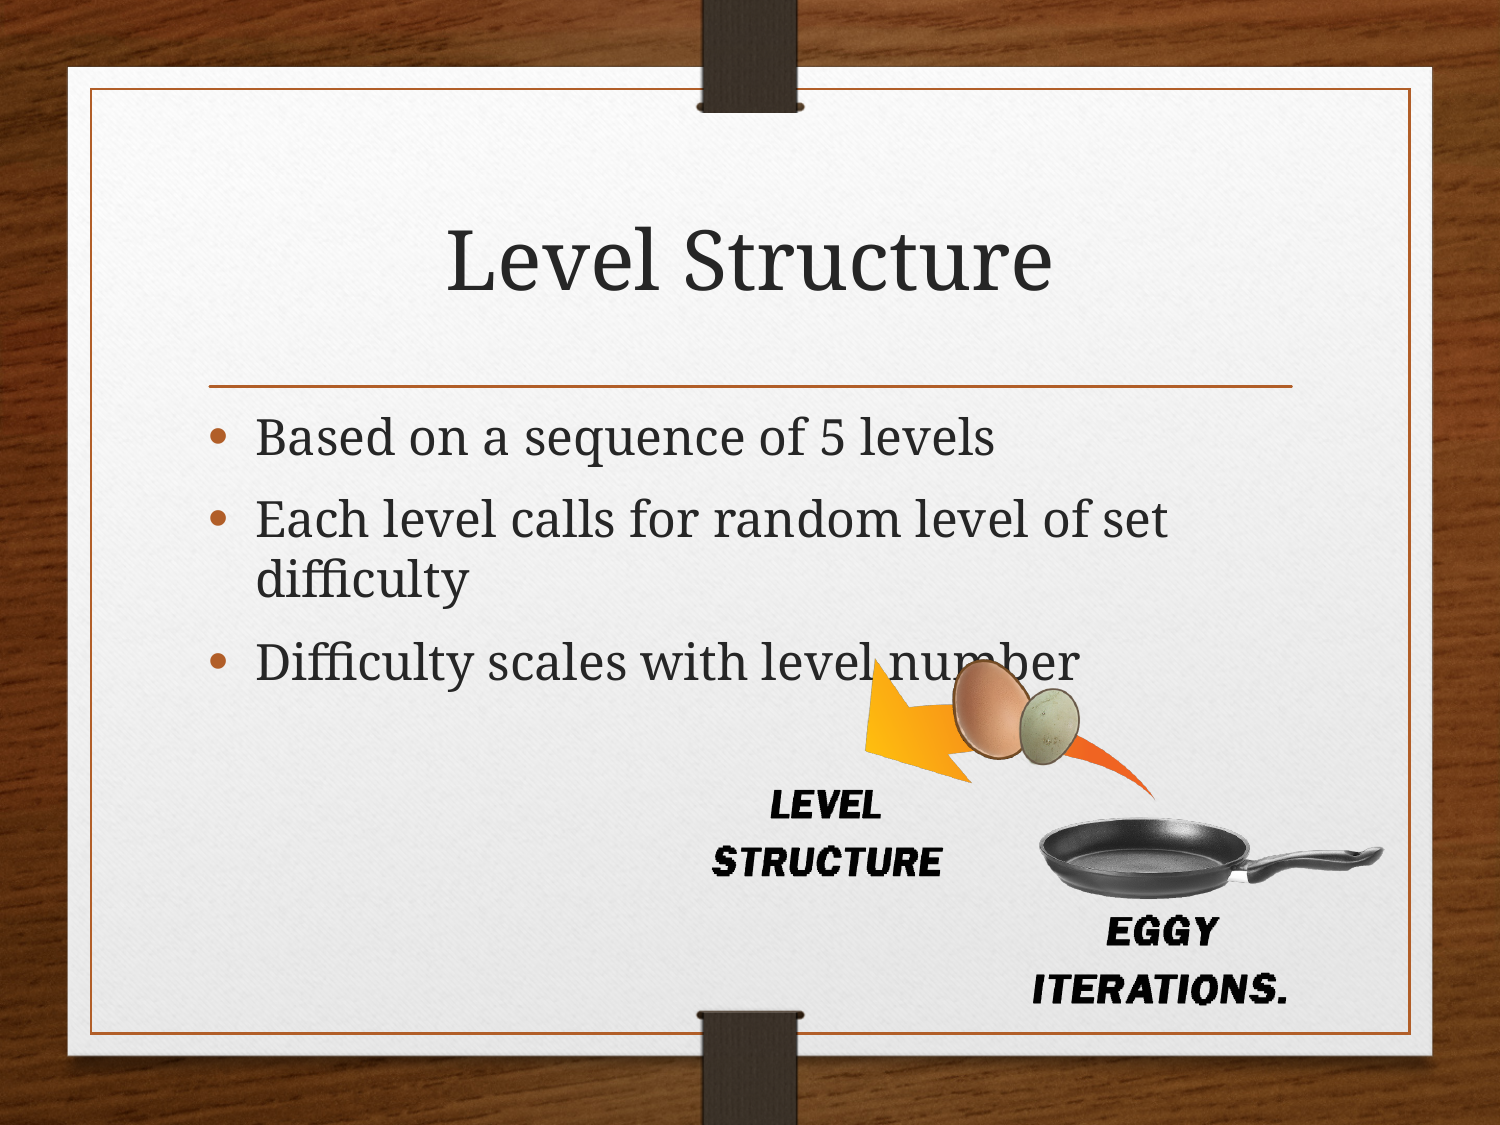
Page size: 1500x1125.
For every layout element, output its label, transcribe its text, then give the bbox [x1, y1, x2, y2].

title Level Structure [193, 150, 1309, 365]
picture [0, 0, 1500, 1125]
list Based on a sequence of 5 levels Each level calls for random level of set difficulty Difficulty scales with level number [193, 397, 693, 963]
